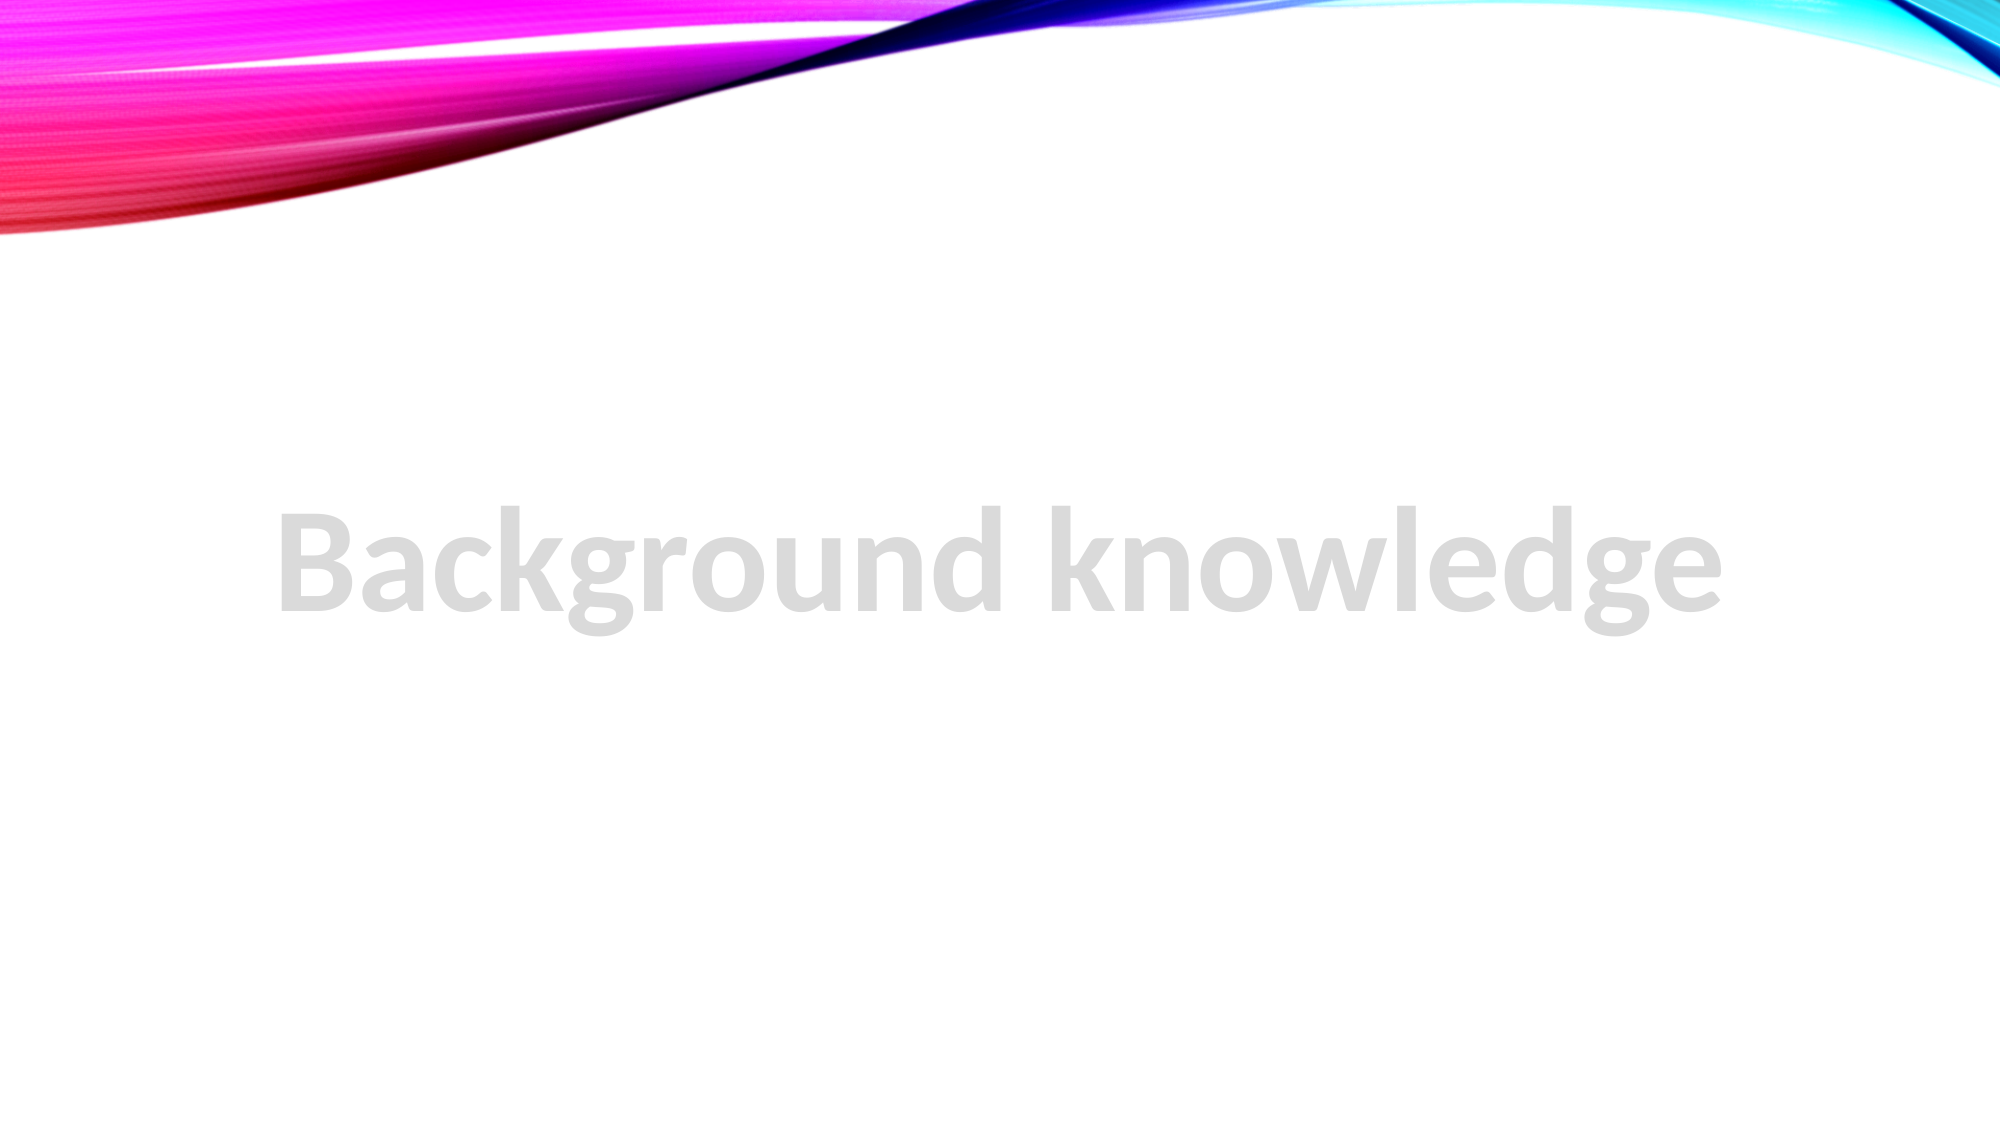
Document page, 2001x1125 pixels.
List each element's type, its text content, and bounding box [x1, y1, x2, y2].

picture [0, 0, 2000, 237]
title Background knowledge [22, 146, 1977, 979]
picture [1890, 0, 2000, 75]
picture [1910, 0, 2000, 45]
